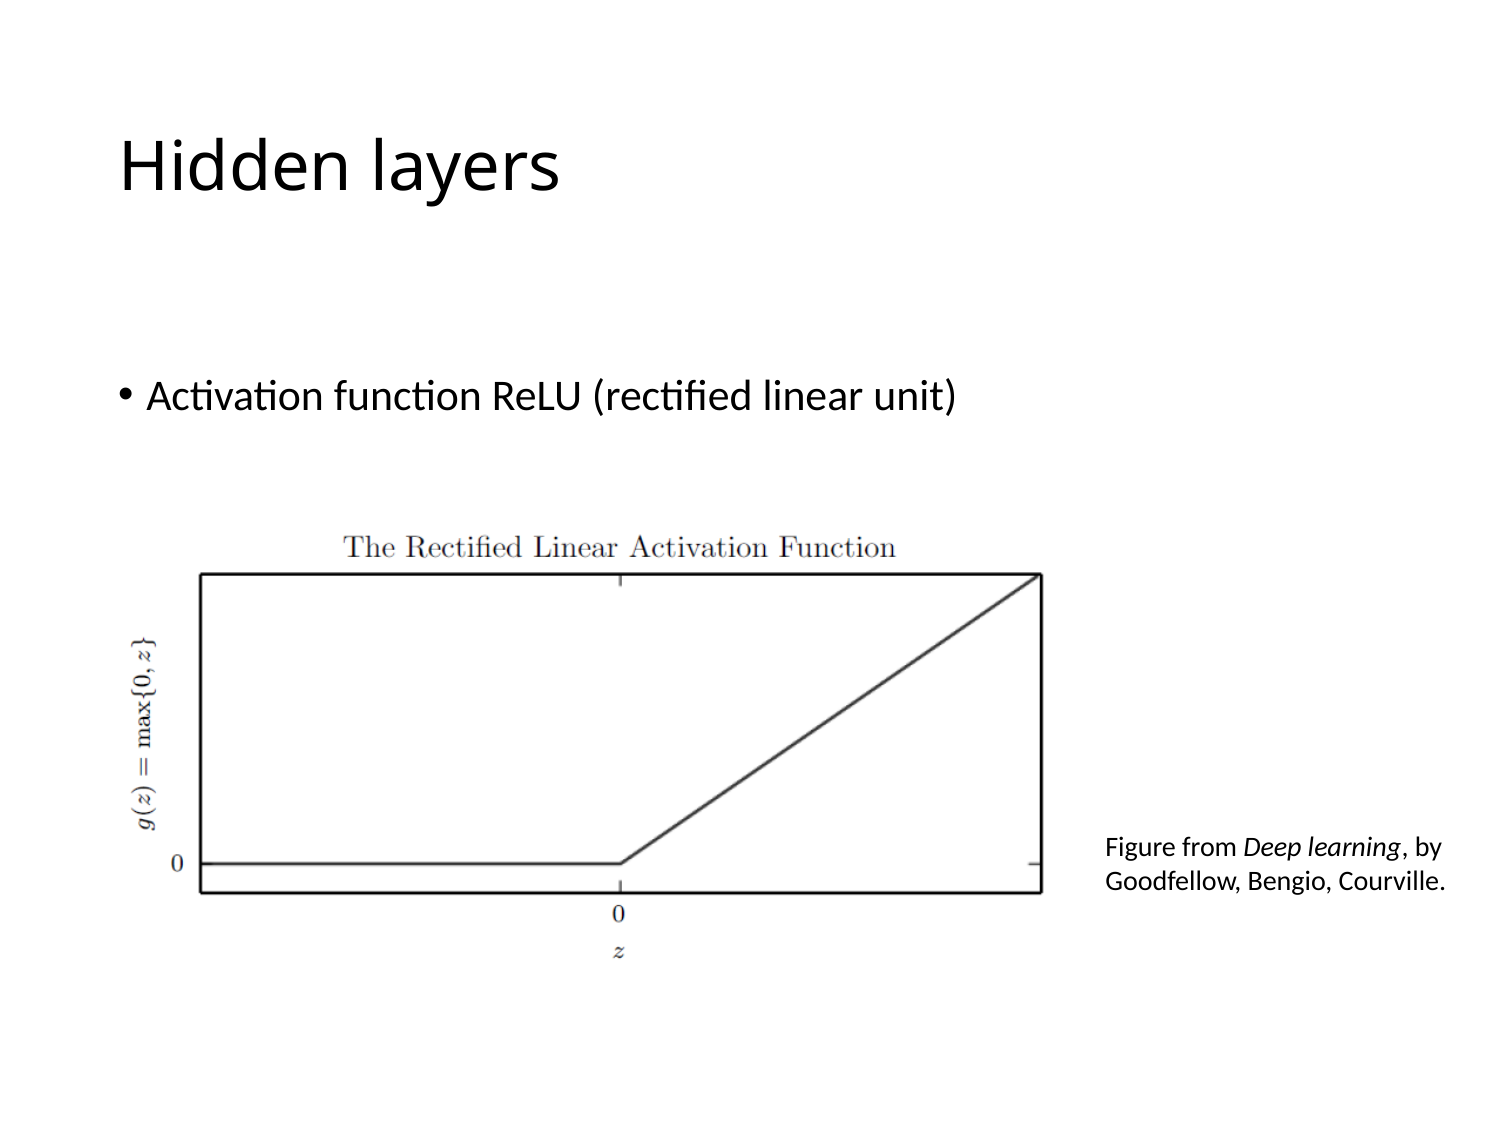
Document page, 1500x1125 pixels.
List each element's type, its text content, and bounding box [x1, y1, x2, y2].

picture [102, 517, 1088, 985]
title Hidden layers [103, 59, 1397, 278]
text_box Figure from Deep learning, by Goodfellow, Bengio, Courville. [1090, 820, 1464, 904]
